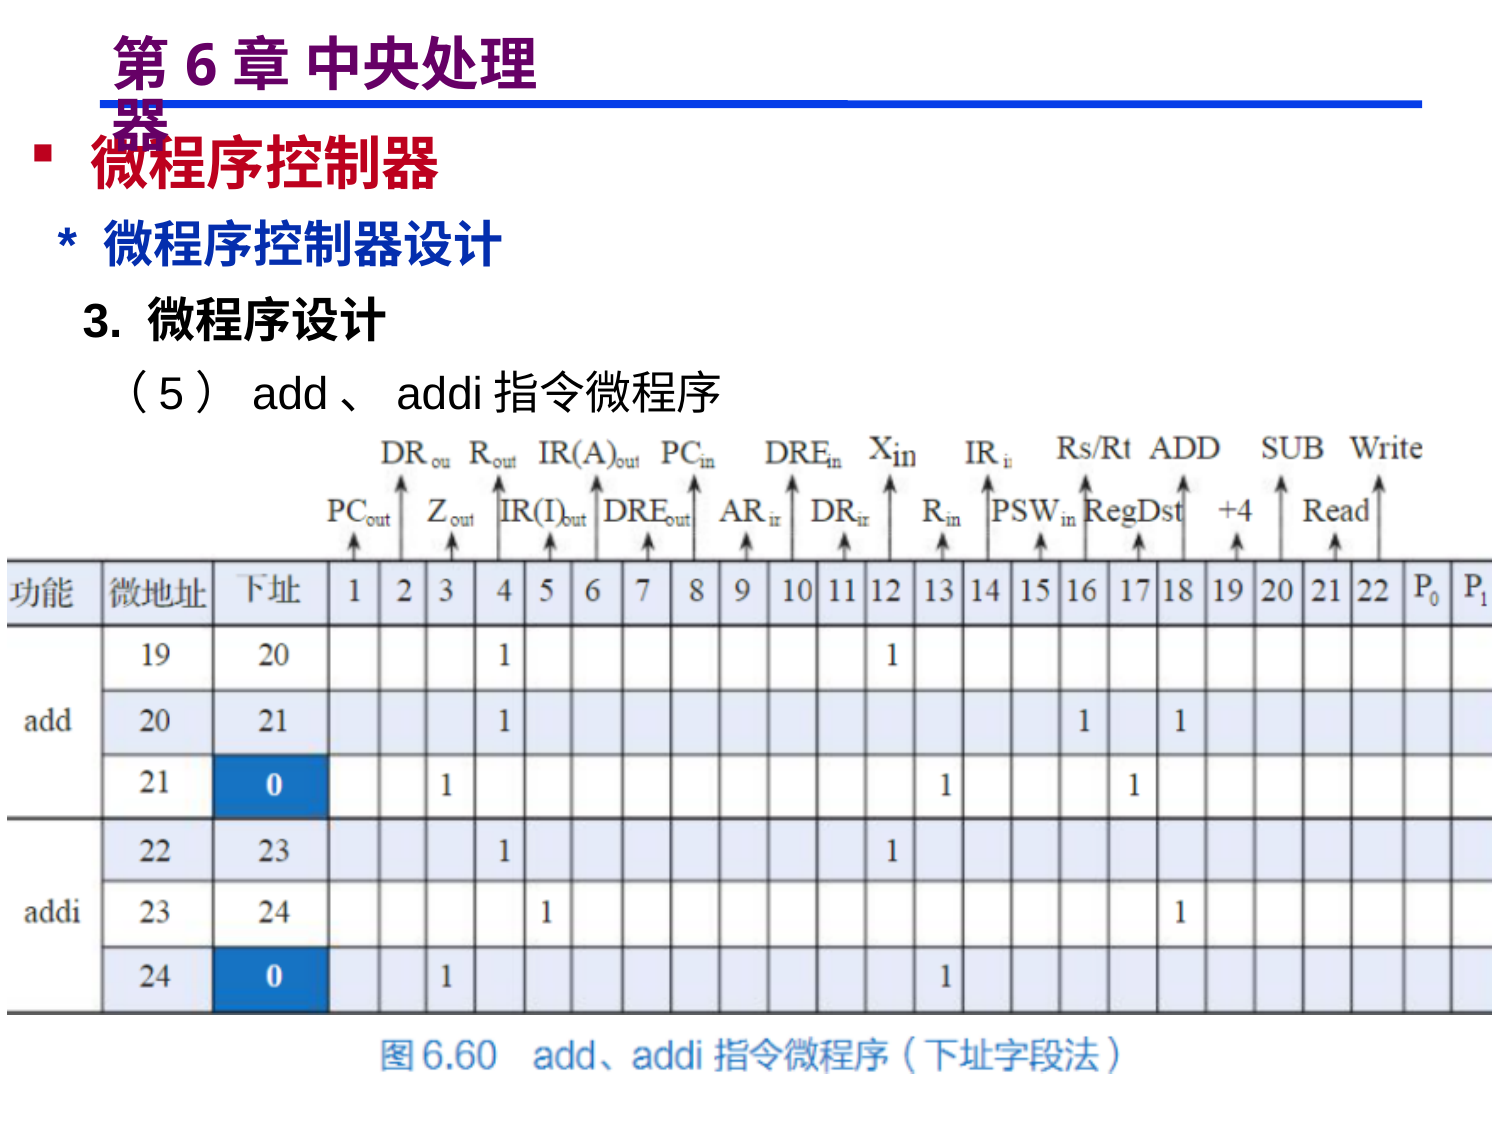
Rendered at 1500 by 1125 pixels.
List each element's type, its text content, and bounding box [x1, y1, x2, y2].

subtitle 微程序控制器 * 微程序控制器设计 3. 微程序设计 （5）add、addi指令微程序 [14, 118, 1486, 431]
picture [7, 434, 1492, 1016]
title 第6章 中央处理器 [100, 32, 593, 230]
picture [375, 1031, 1122, 1075]
